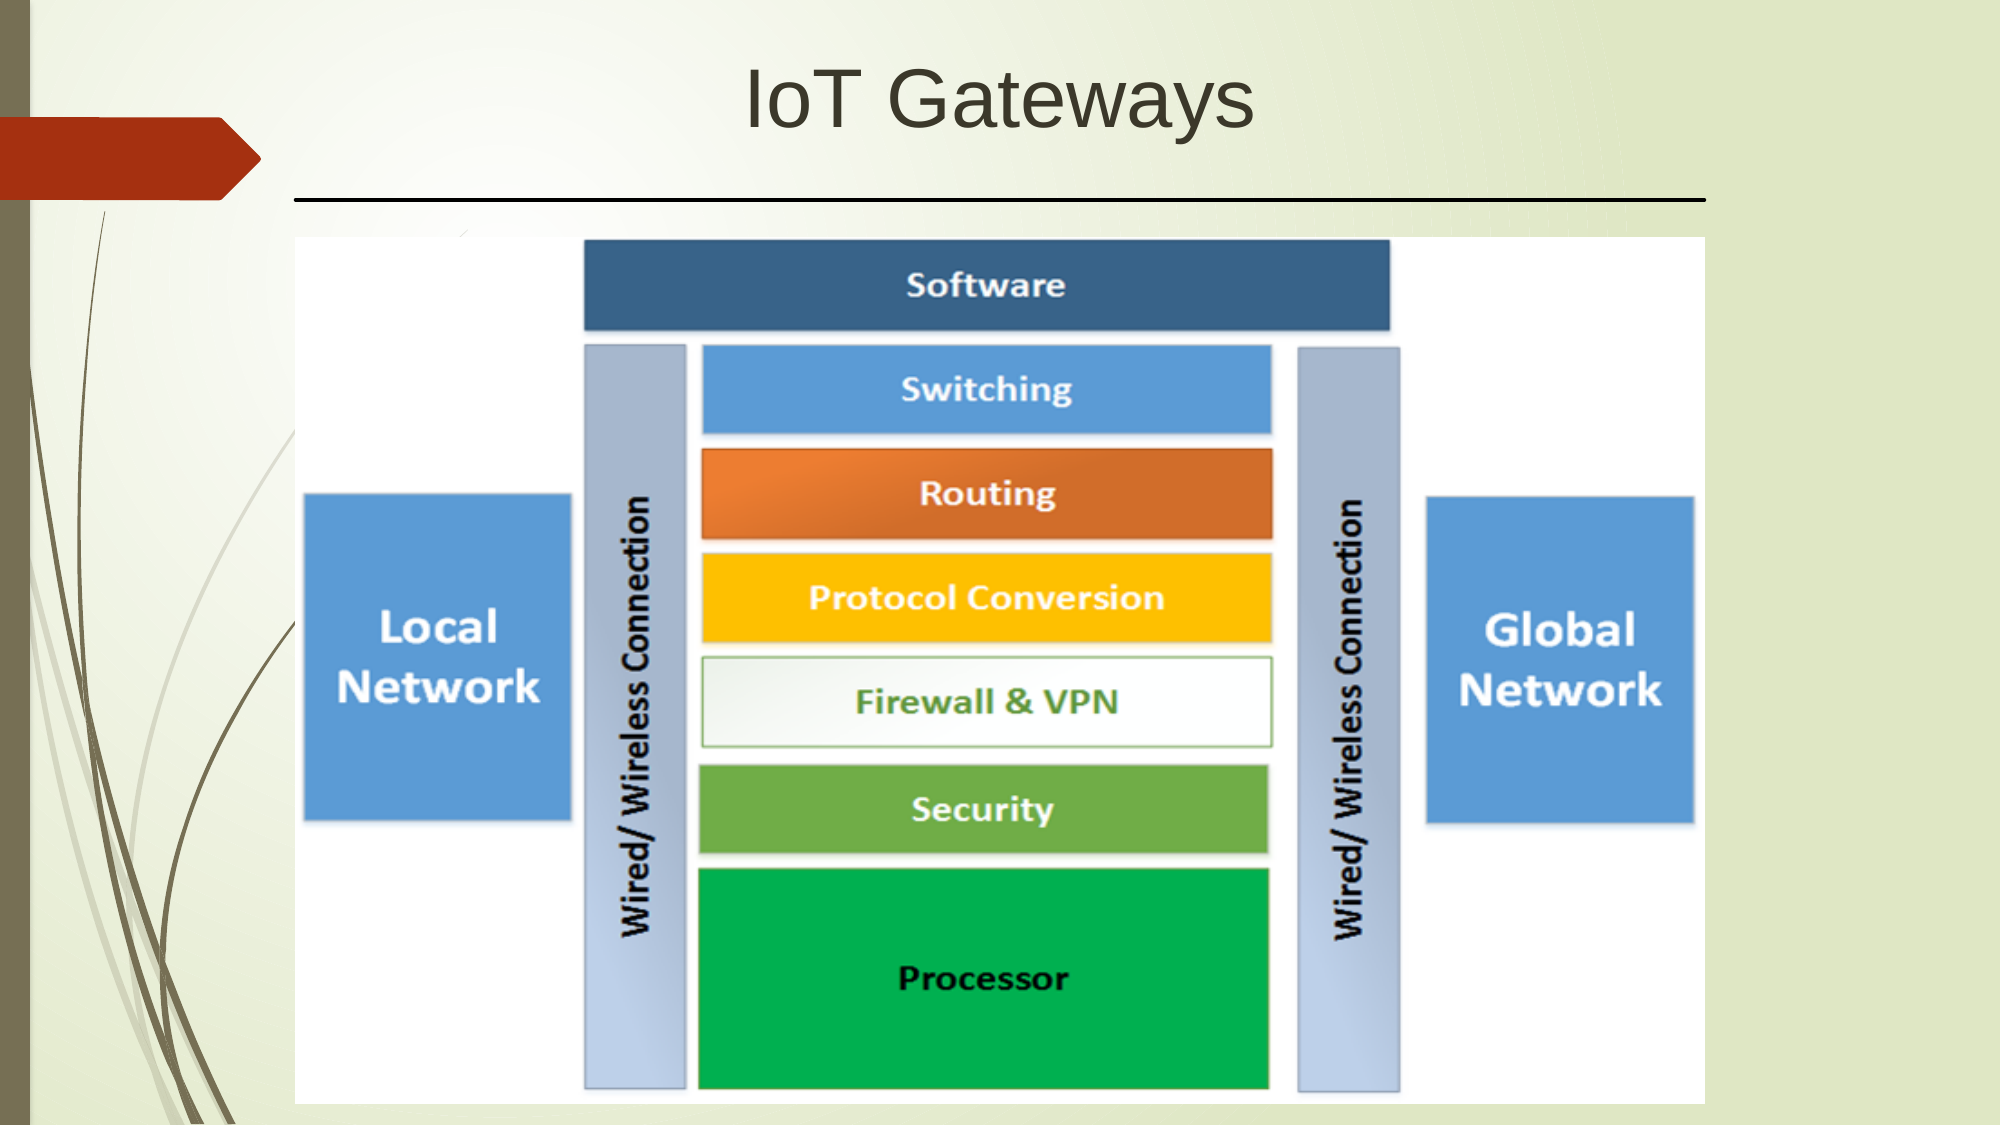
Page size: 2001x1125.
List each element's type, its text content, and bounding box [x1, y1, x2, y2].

picture [295, 237, 1705, 1104]
title IoT Gateways [249, 24, 1750, 163]
